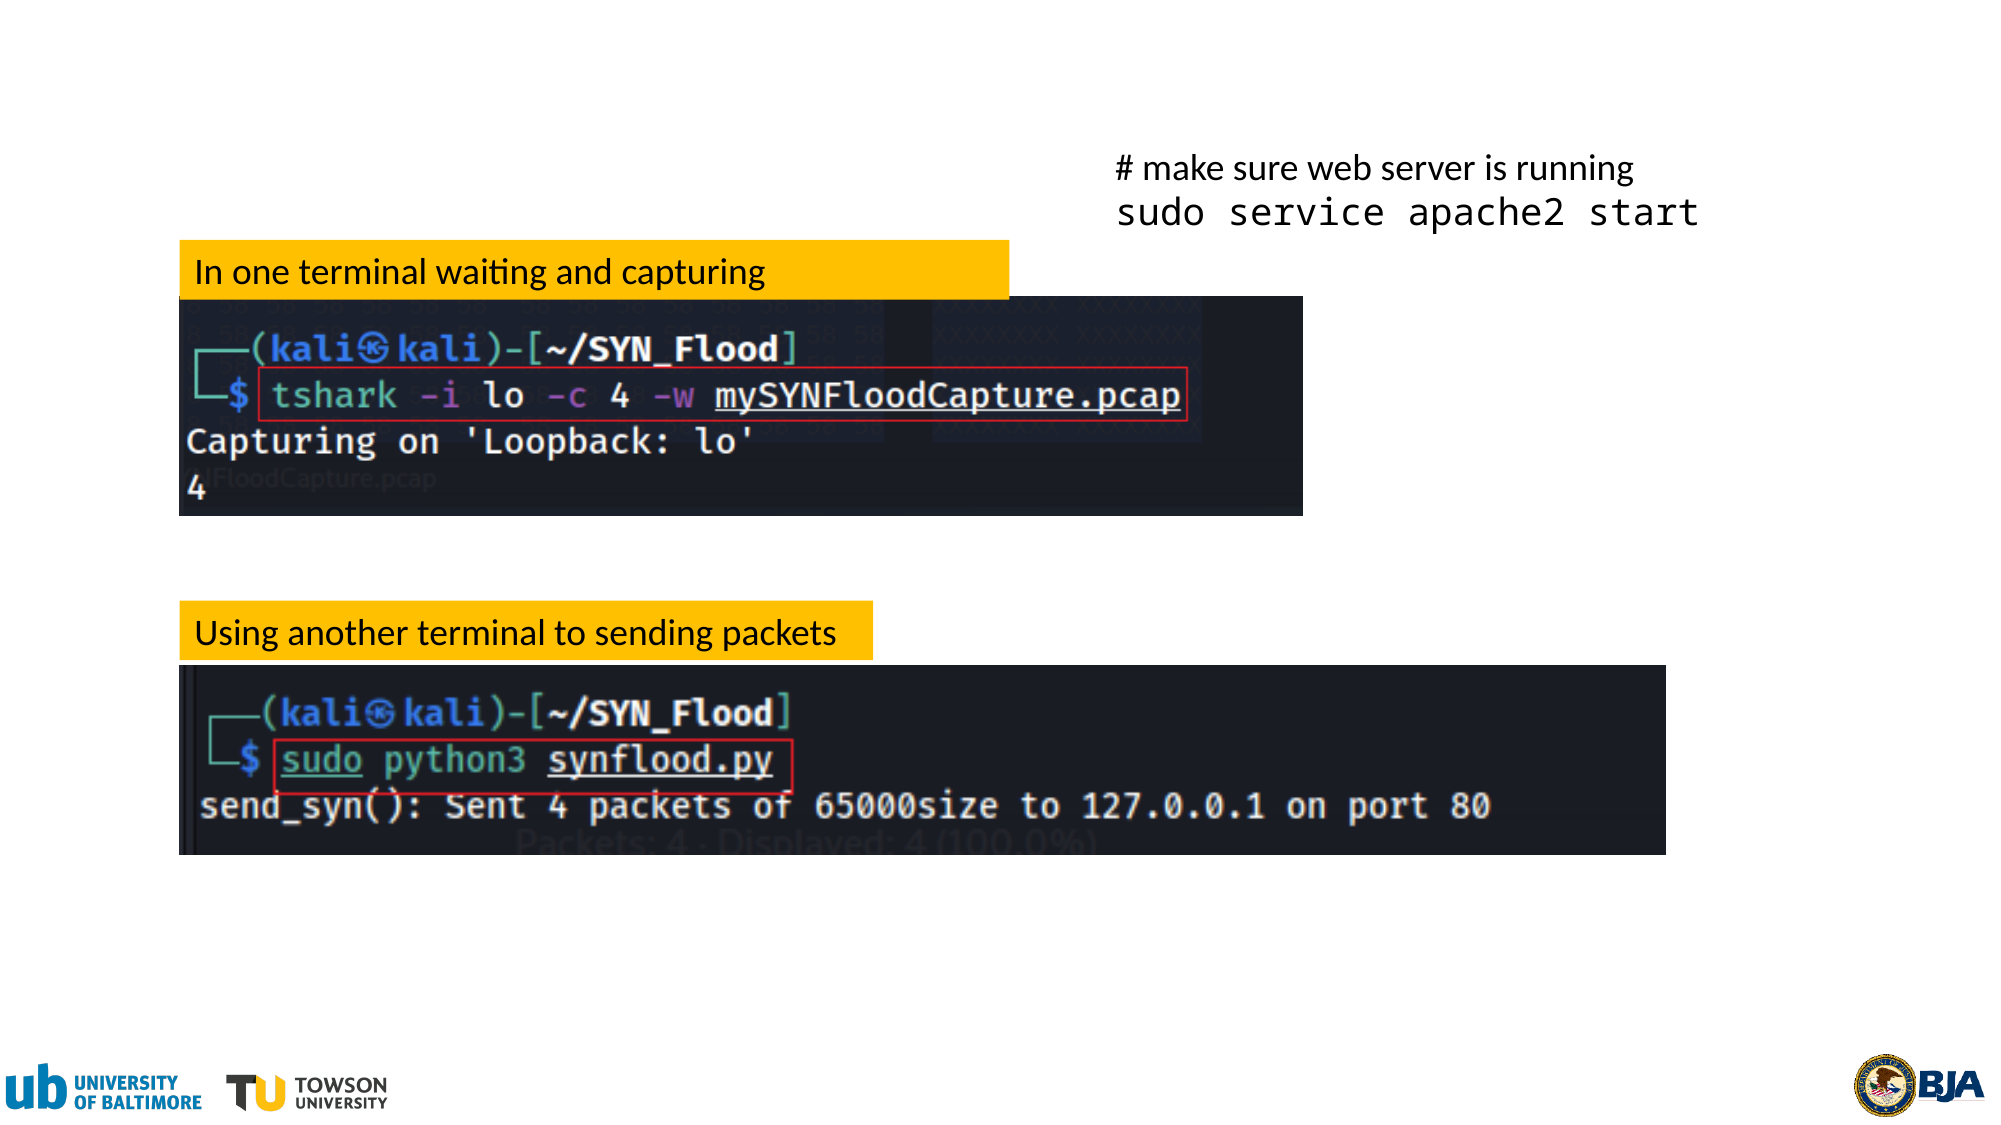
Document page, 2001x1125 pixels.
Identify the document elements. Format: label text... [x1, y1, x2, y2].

picture [179, 665, 1666, 855]
text_box # make sure web server is running sudo service apache2 start [1100, 135, 1892, 241]
picture [0, 1031, 407, 1125]
text_box In one terminal waiting and capturing [179, 239, 1010, 296]
text_box Using another terminal to sending packets [179, 600, 874, 661]
picture [1854, 1054, 1986, 1117]
picture [179, 296, 1303, 516]
